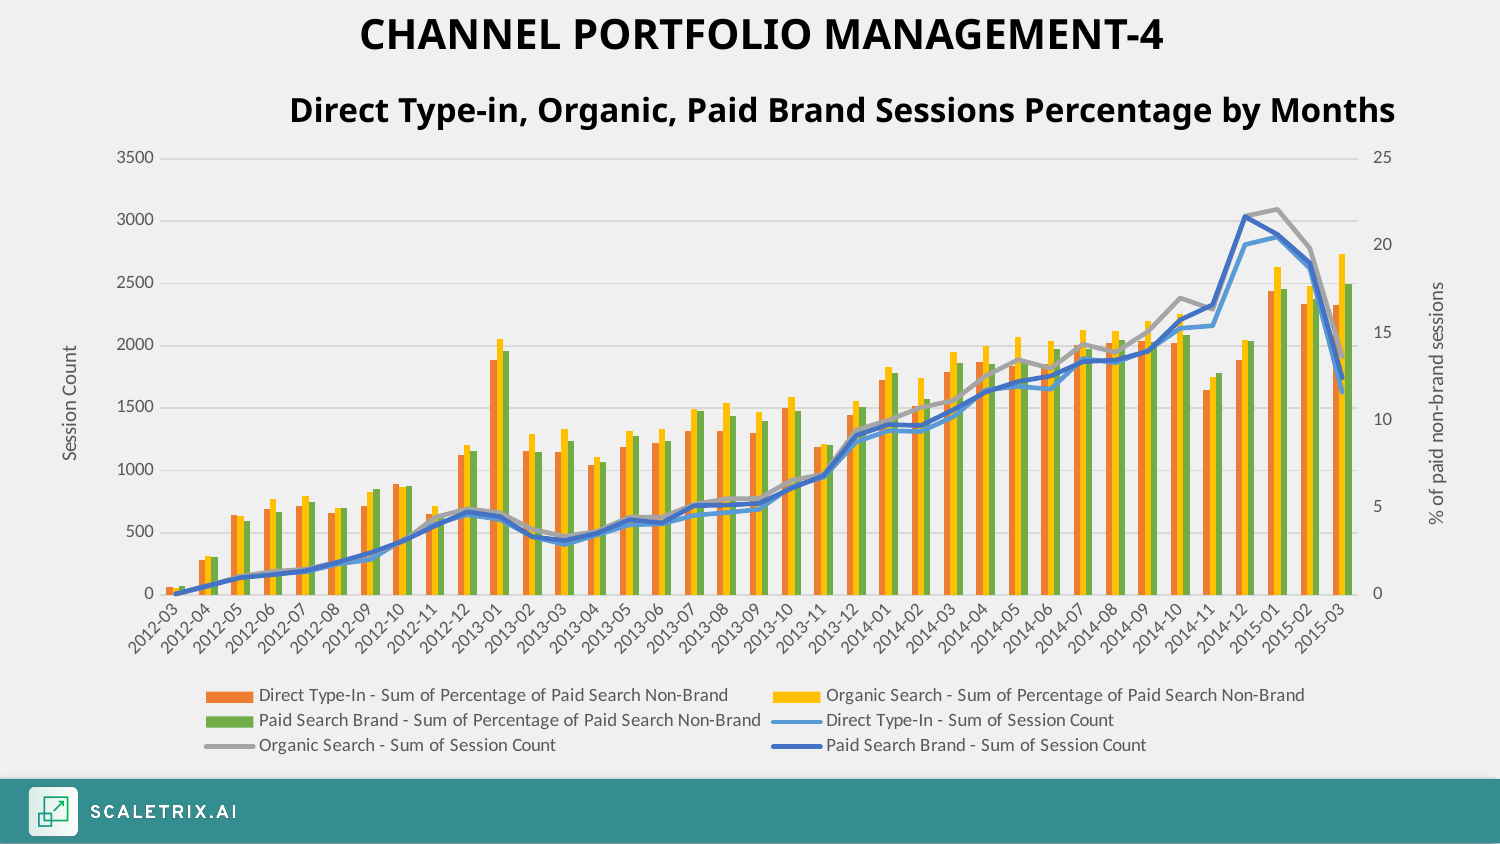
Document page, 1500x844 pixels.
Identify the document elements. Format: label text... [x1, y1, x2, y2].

chart [27, 136, 1484, 763]
picture [0, 783, 266, 844]
text_box CHANNEL PORTFOLIO MANAGEMENT-4 [344, 0, 1313, 65]
text_box Direct Type-in, Organic, Paid Brand Sessions Percentage by Months [274, 81, 1500, 137]
